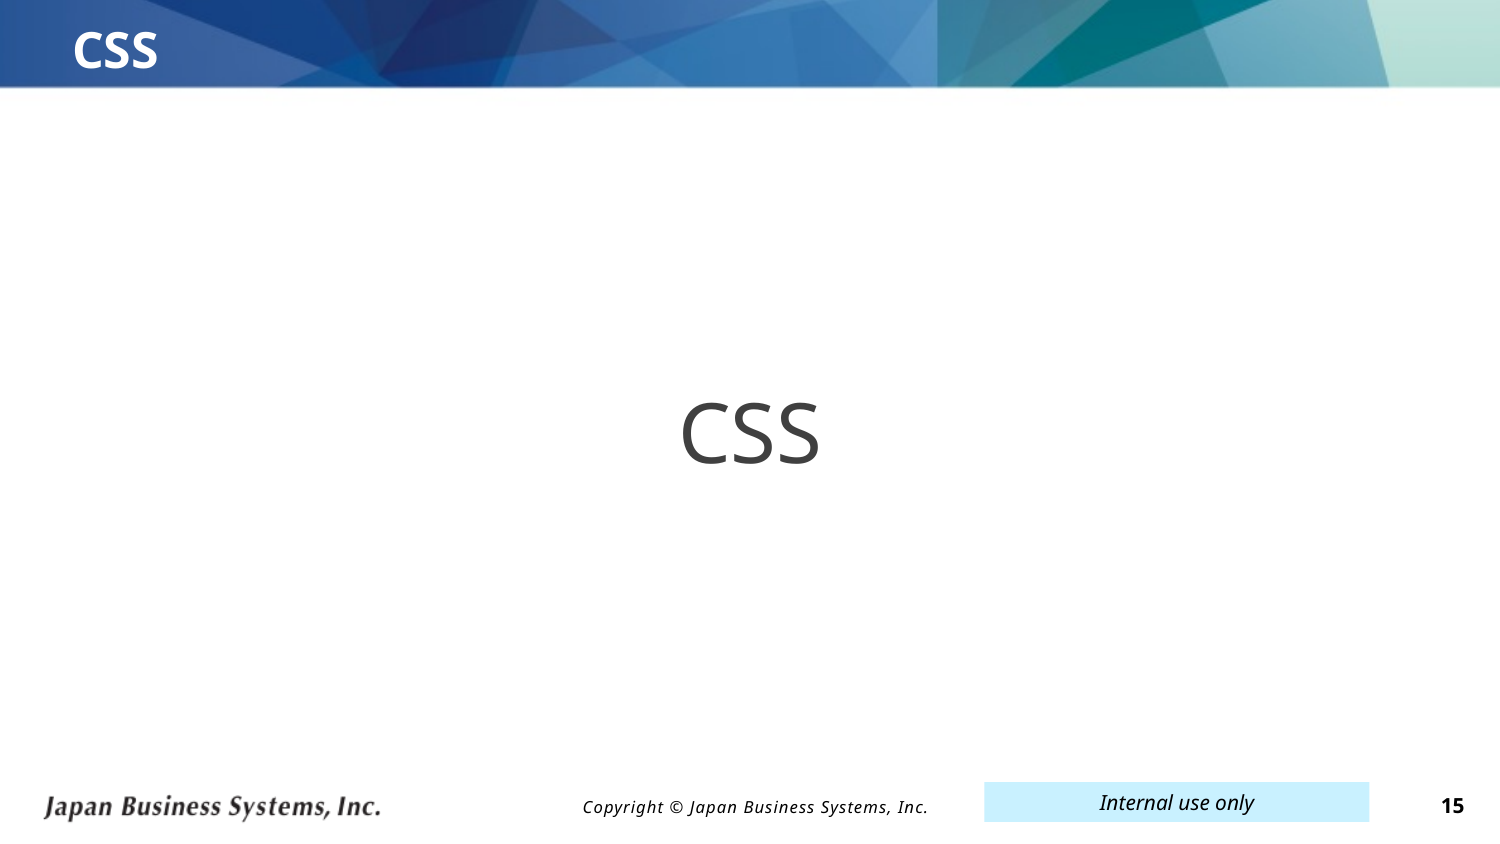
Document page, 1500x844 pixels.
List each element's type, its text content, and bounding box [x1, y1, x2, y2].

title CSS [57, 10, 1441, 79]
picture [0, 0, 1500, 844]
list CSS [663, 372, 873, 472]
